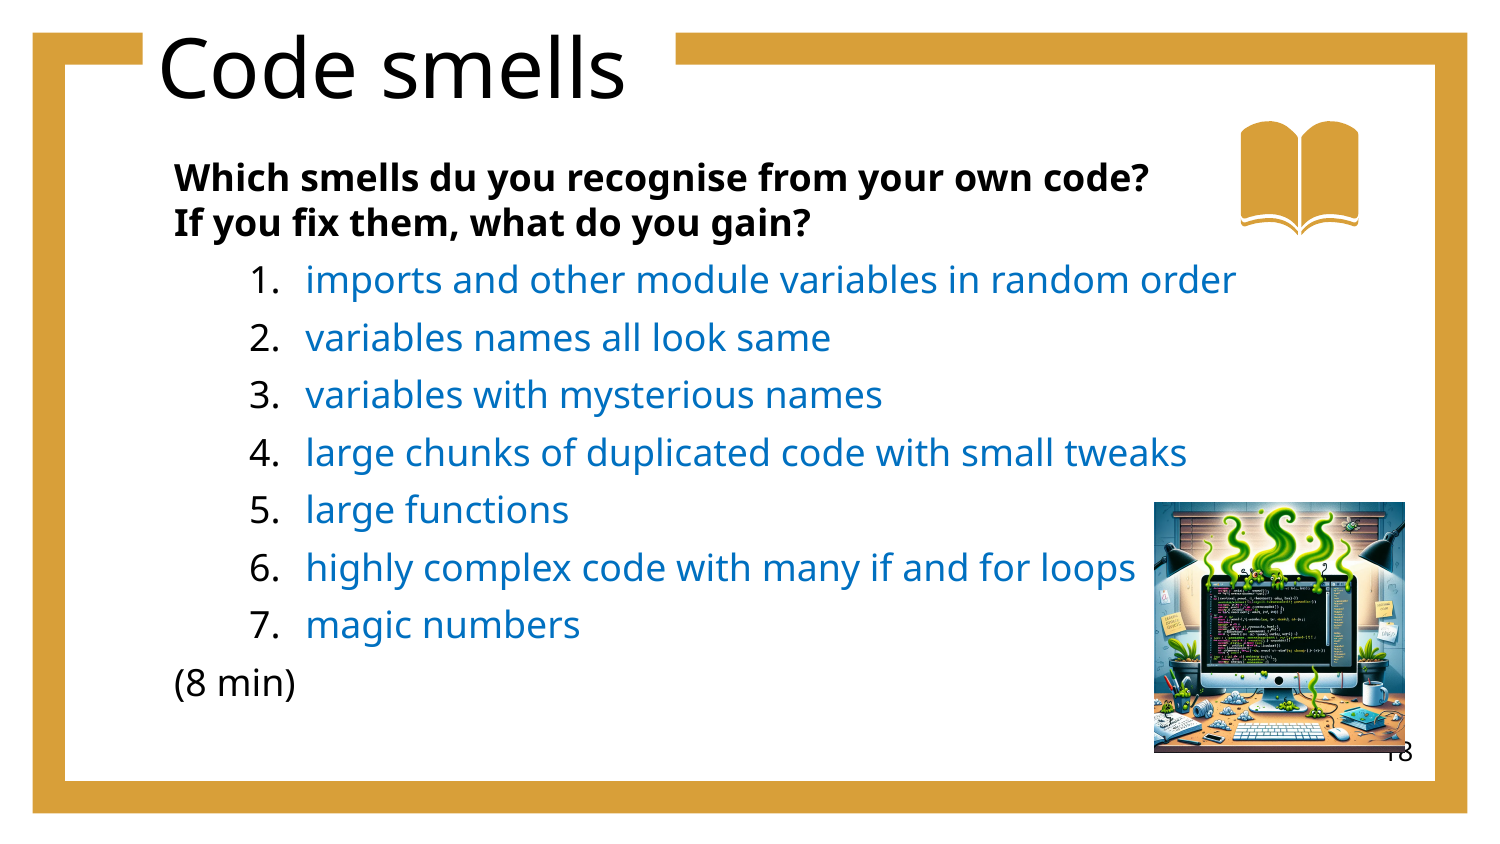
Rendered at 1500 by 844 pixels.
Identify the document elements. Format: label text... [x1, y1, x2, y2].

title Code smells [142, 0, 677, 138]
picture [1154, 502, 1405, 754]
list Which smells du you recognise from your own code? If you fix them, what do you gain? imports and other module variables in random order variables names all look same variables with mysterious names large chunks of duplicated code with small tweaks large functions highly complex code with many if and for loops magic numbers (8 min) [142, 138, 1358, 720]
slide_number 18 [1363, 718, 1429, 788]
